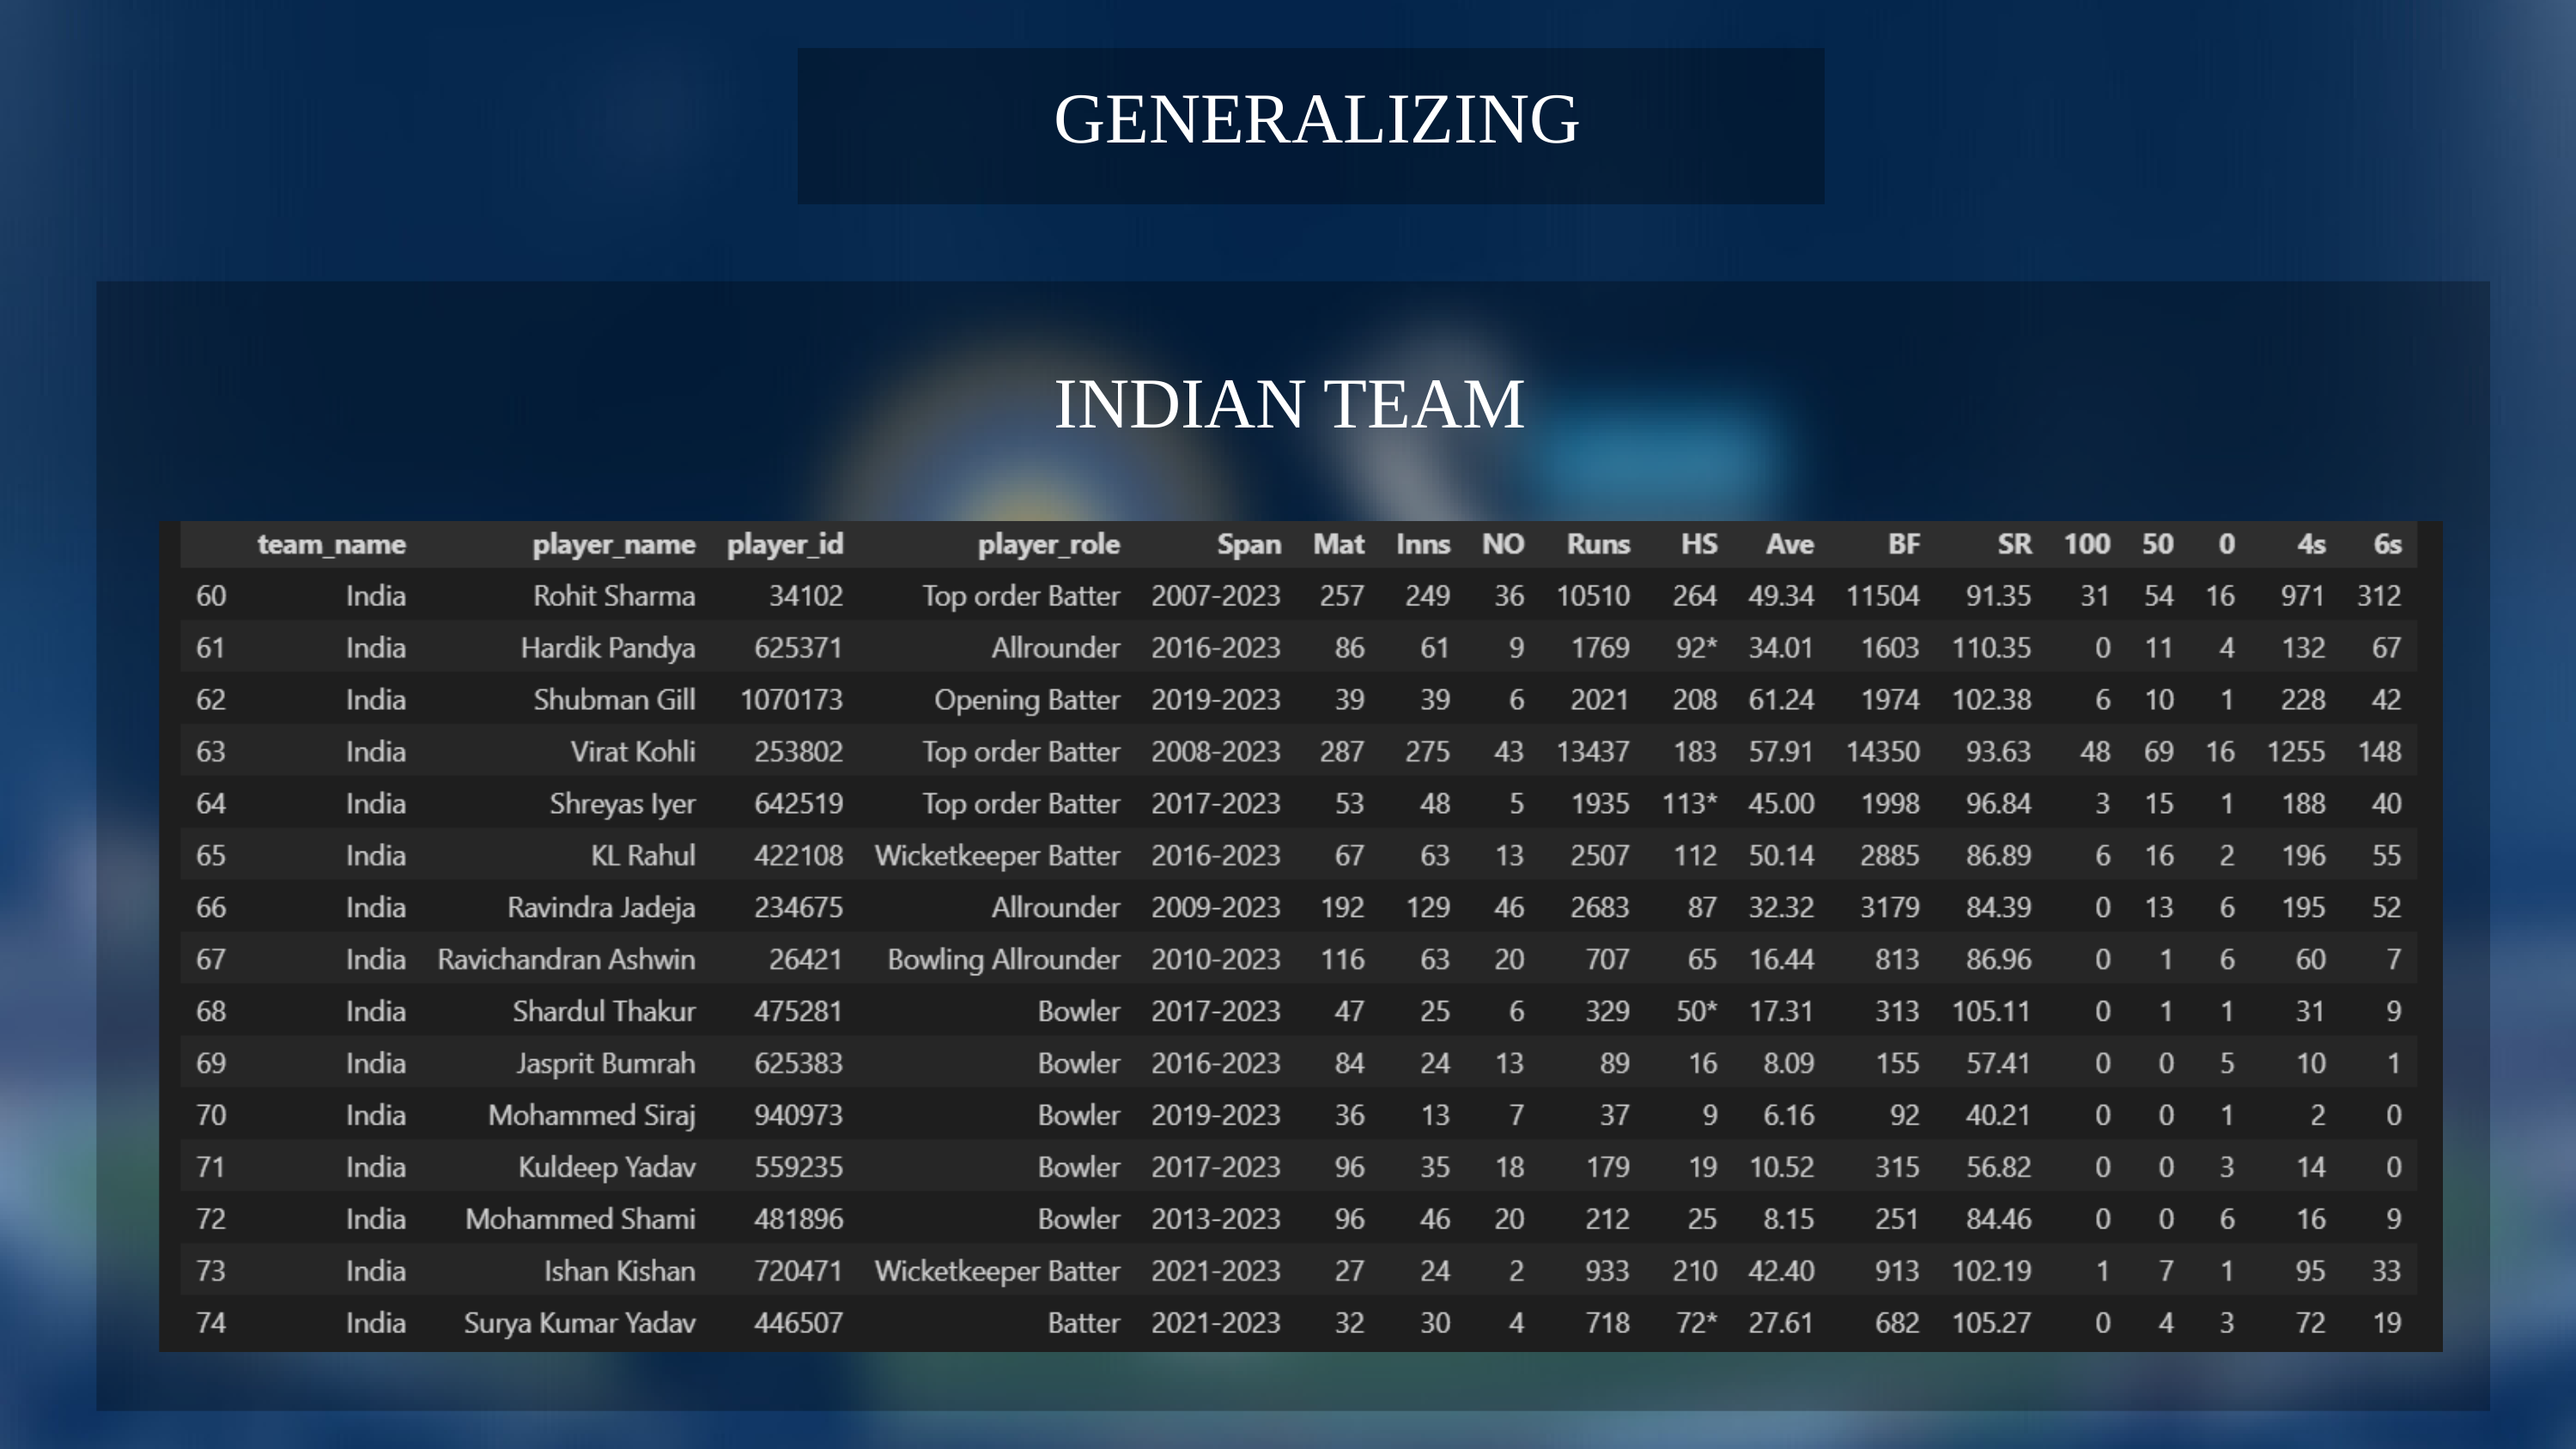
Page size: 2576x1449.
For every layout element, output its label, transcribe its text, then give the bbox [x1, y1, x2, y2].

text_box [96, 281, 2491, 1411]
text_box GENERALIZING [1054, 71, 1825, 158]
text_box [0, 0, 2576, 1449]
text_box [798, 48, 1825, 204]
